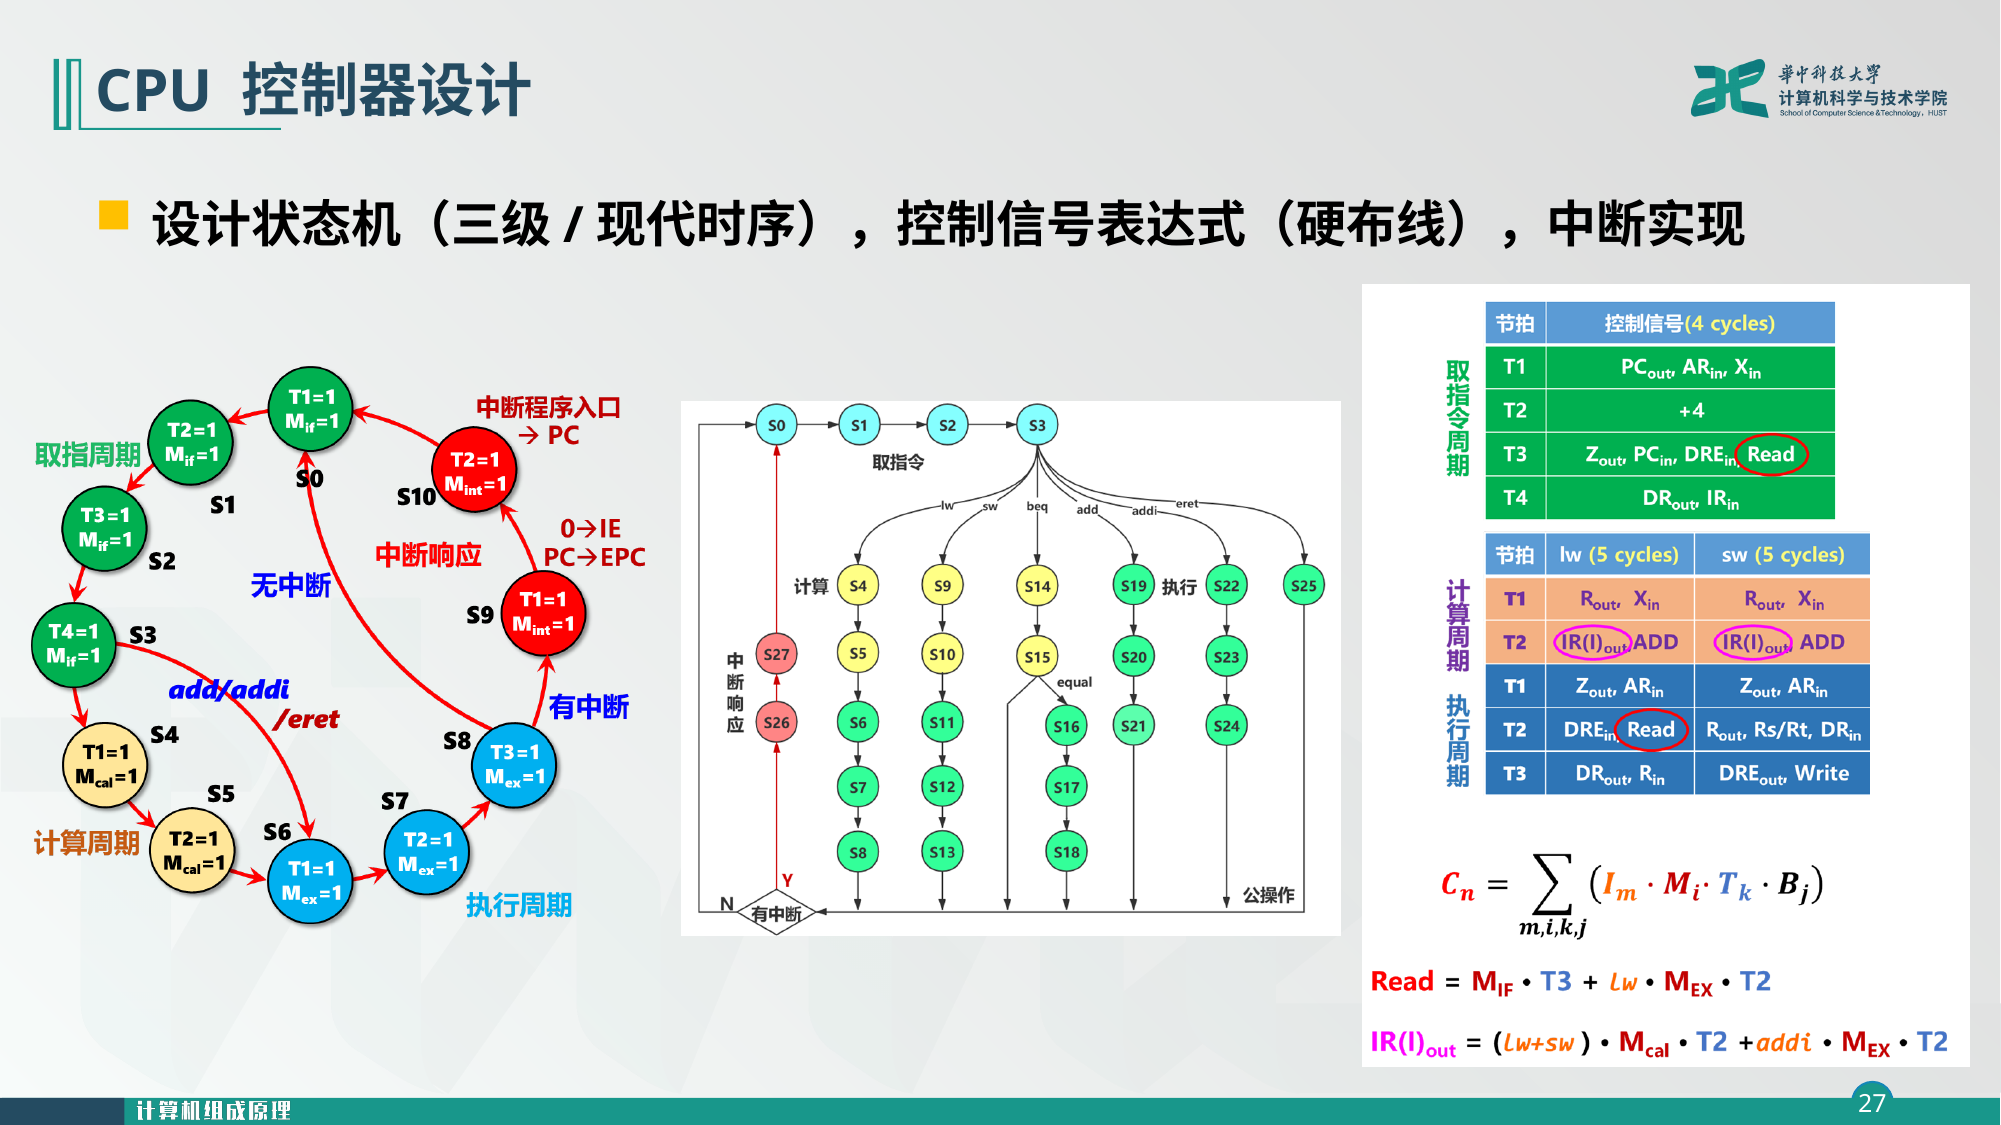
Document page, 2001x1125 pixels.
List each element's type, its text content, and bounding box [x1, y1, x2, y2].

picture [1691, 59, 1947, 118]
picture [17, 363, 660, 936]
list 设计状态机（三级/现代时序），控制信号表达式（硬布线），中断实现 [80, 154, 1959, 273]
picture [681, 401, 1341, 936]
title CPU 控制器设计 [80, 42, 1147, 144]
picture [1362, 283, 1971, 1068]
